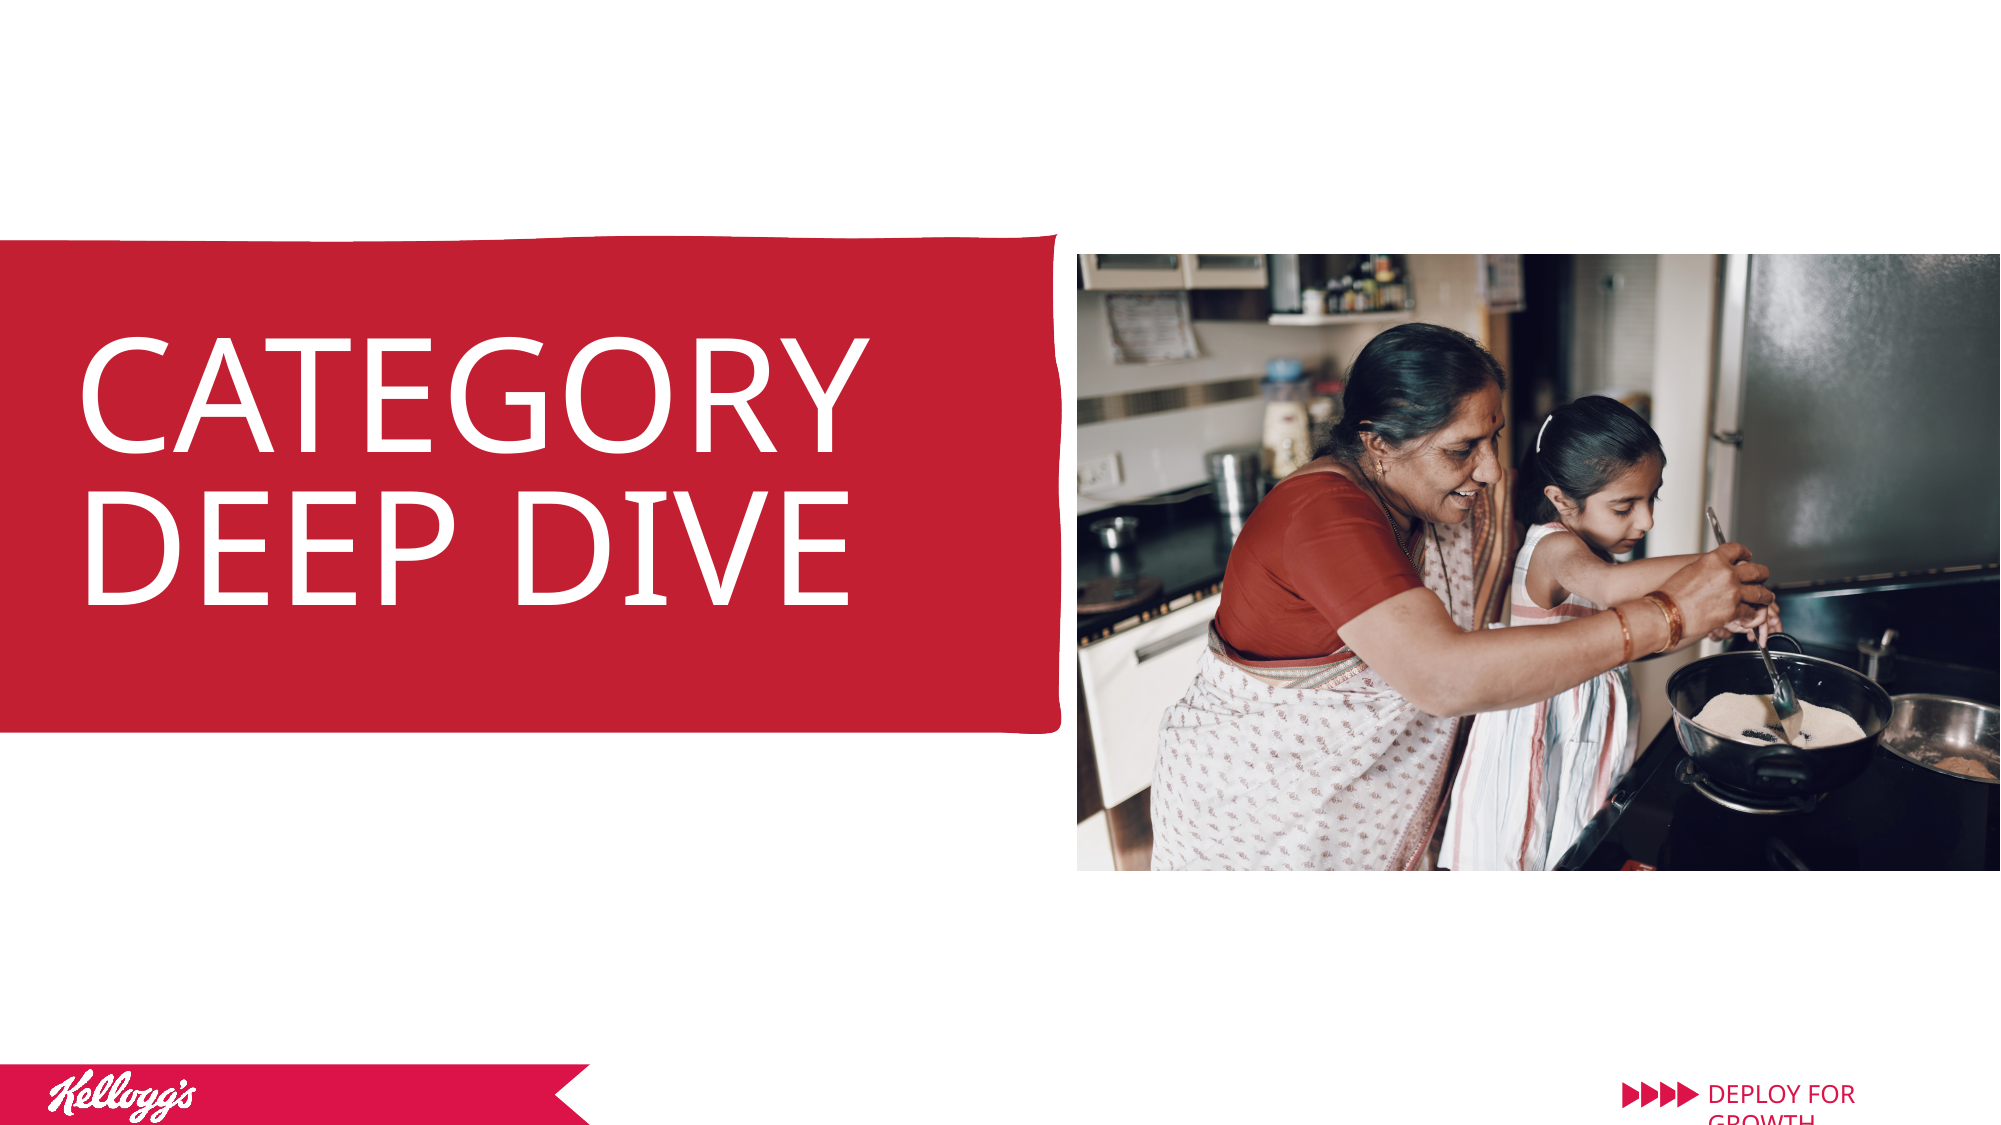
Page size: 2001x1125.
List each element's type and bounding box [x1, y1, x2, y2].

list [58, 322, 1049, 646]
picture [1077, 254, 2000, 871]
picture [0, 234, 1062, 734]
